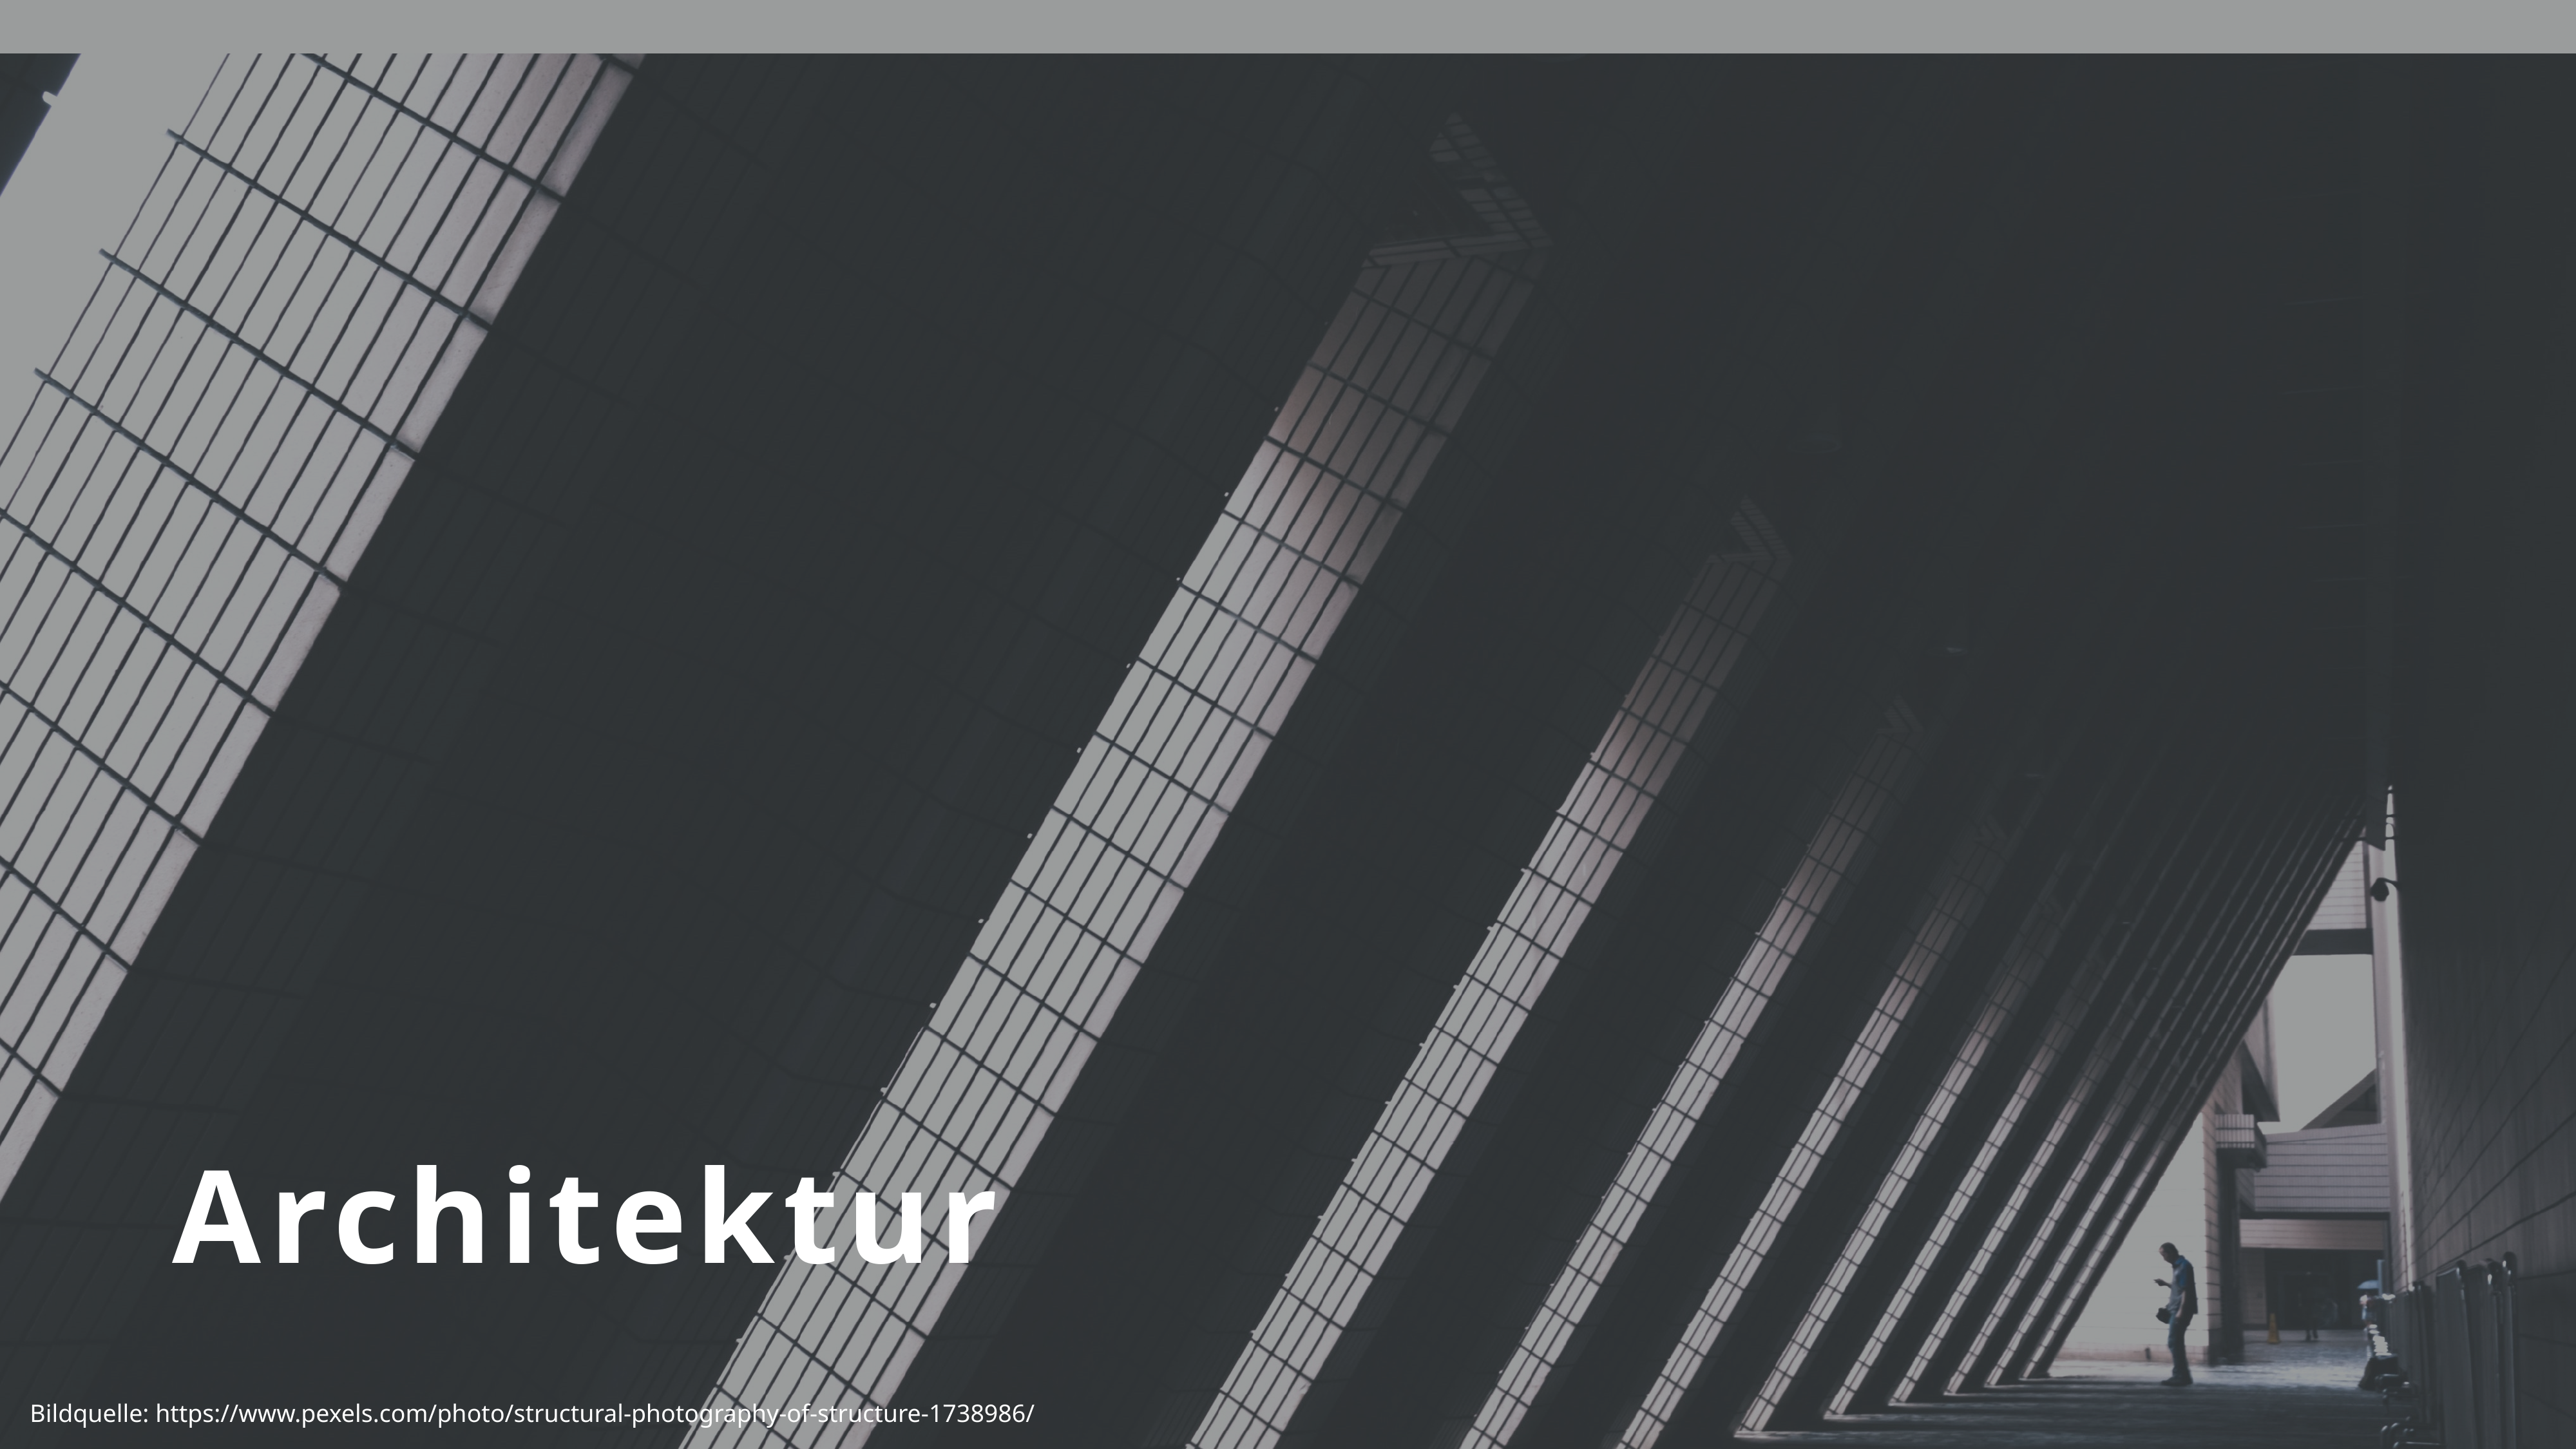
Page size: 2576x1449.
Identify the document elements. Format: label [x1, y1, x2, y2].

picture [0, 53, 2576, 1449]
text_box [0, 0, 2576, 53]
